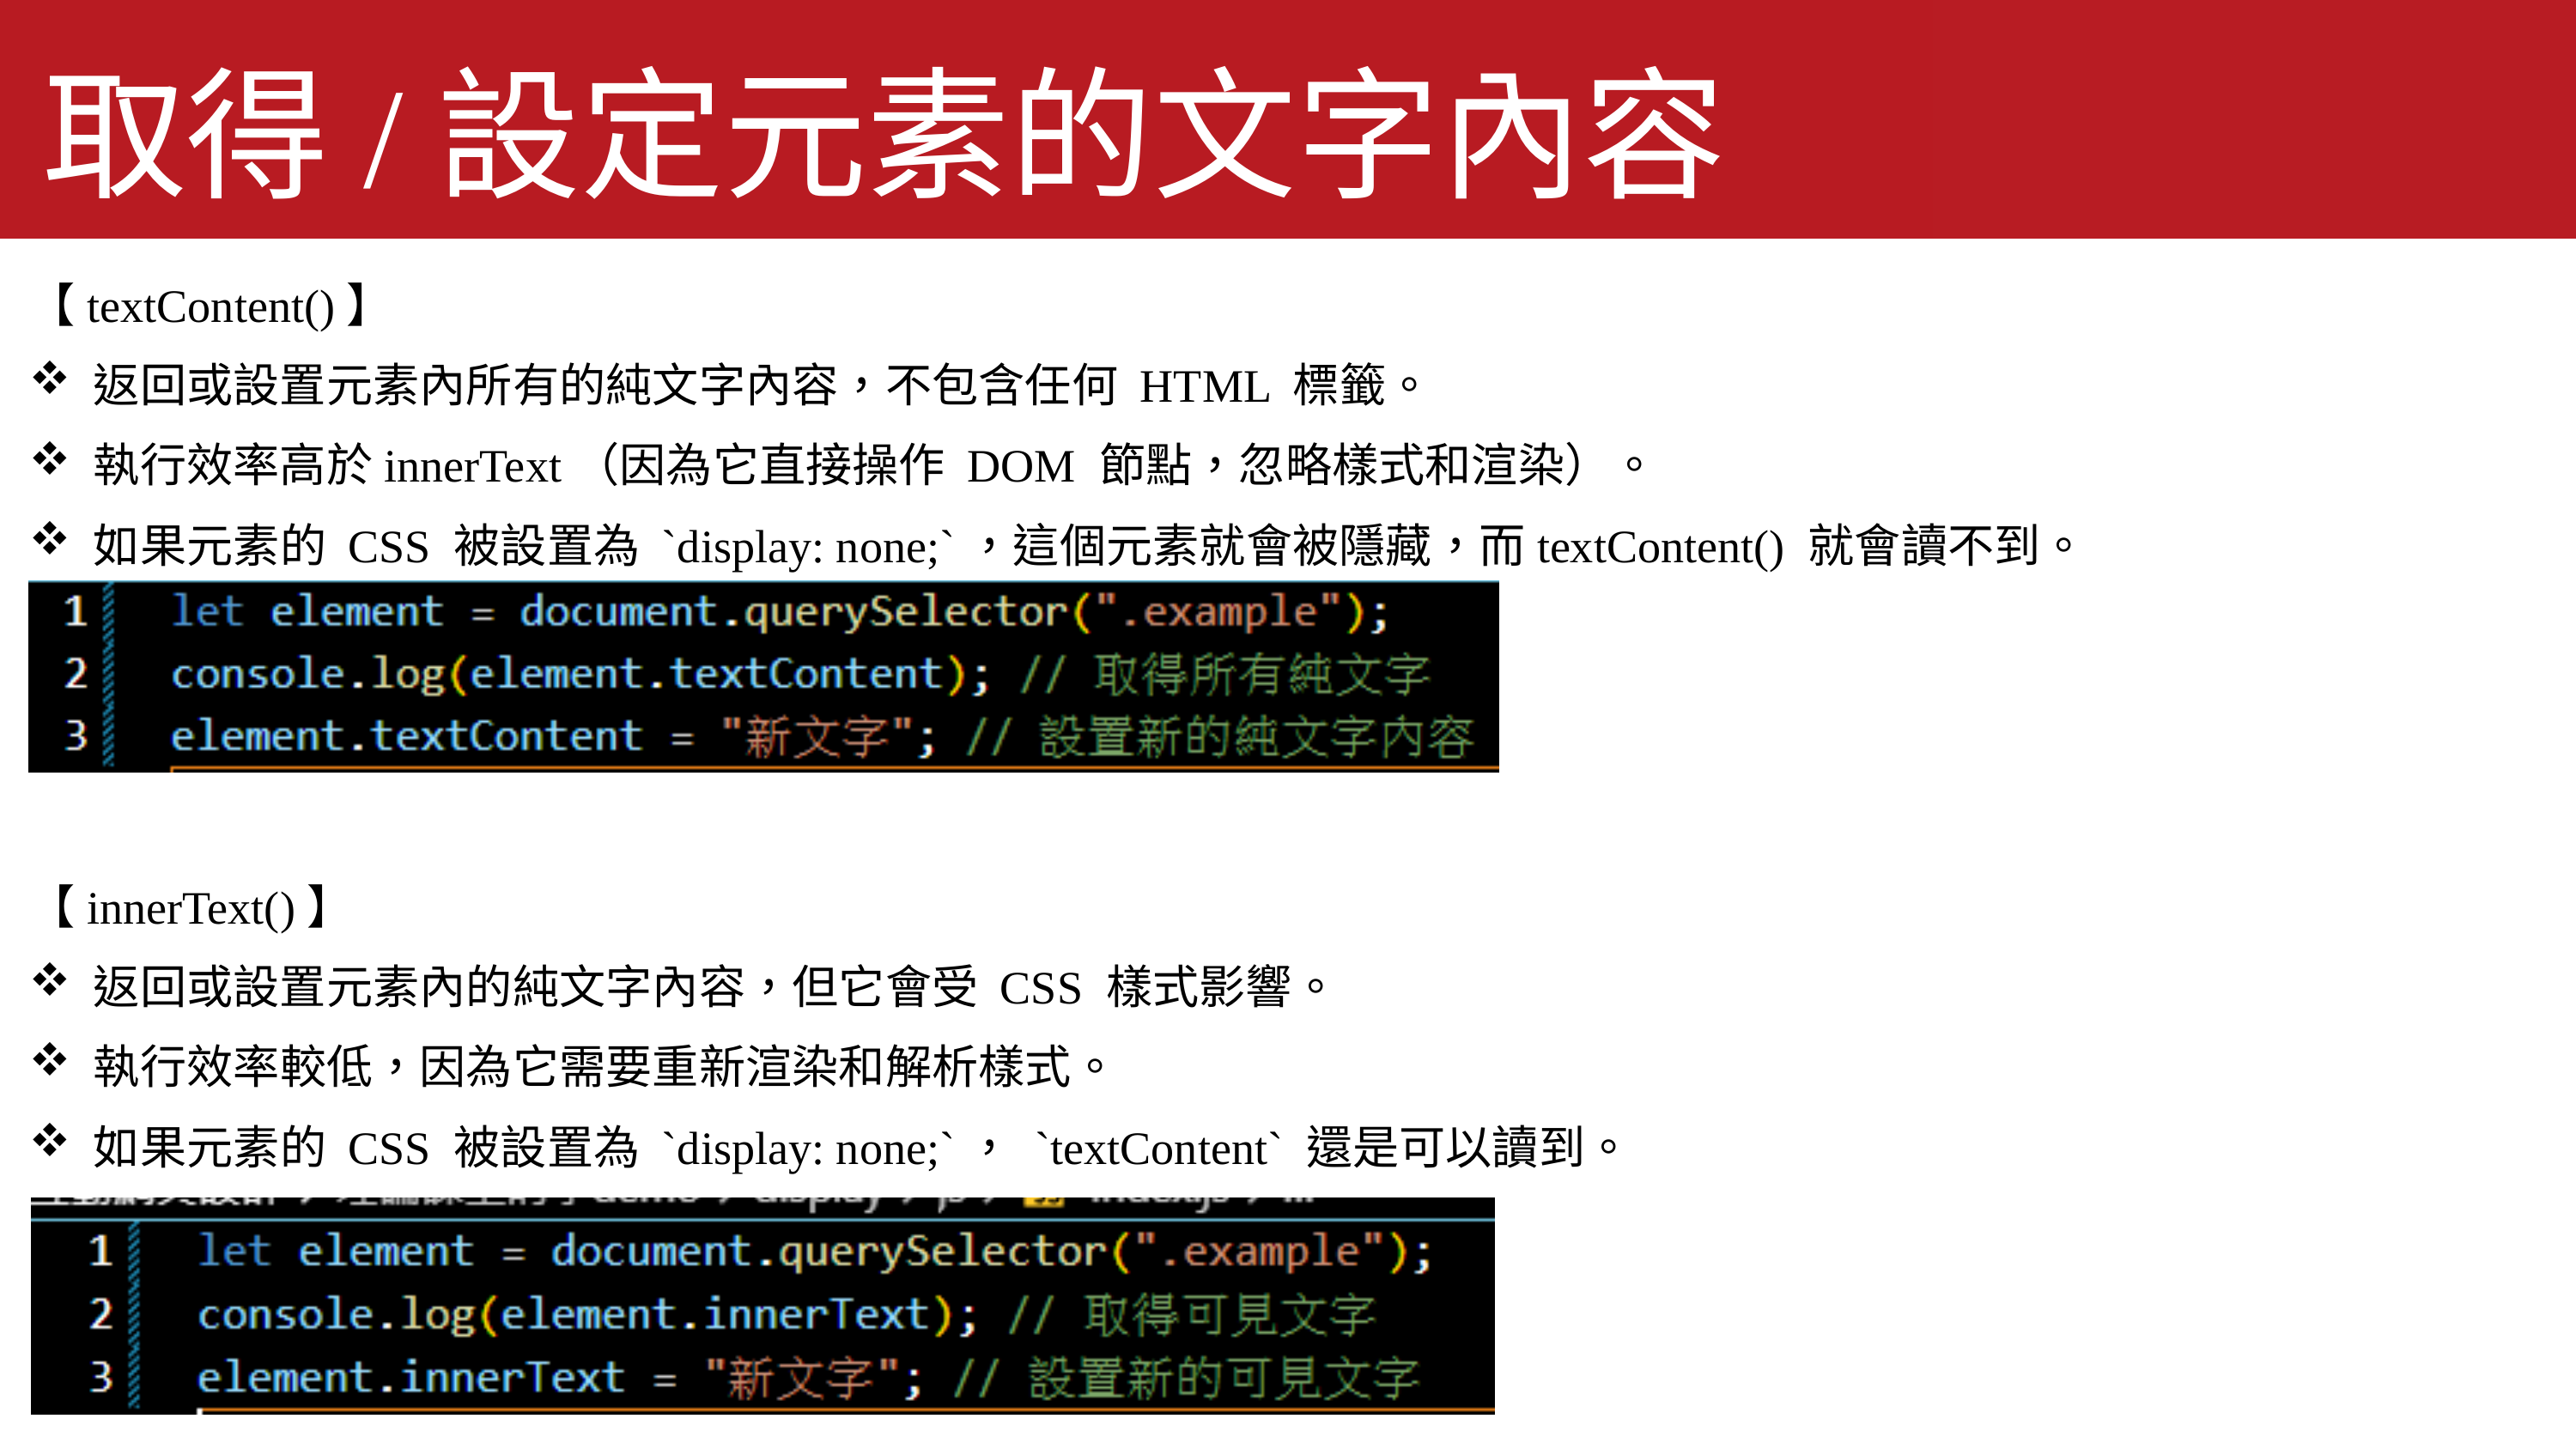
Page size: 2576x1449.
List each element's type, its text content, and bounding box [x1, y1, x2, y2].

text_box 【textContent()】 返回或設置元素內所有的純文字內容，不包含任何 HTML 標籤。 執行效率高於innerText（因為它直接操作 DOM 節點，忽略樣式和渲染）。 如果元素的 CSS 被設置為 `display: none;`，這個元素就會被隱藏，而textContent() 就會讀不到。 [28, 251, 2222, 573]
picture [28, 580, 1499, 773]
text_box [0, 0, 2576, 239]
picture [30, 1197, 1496, 1415]
text_box 【innerText()】 返回或設置元素內的純文字內容，但它會受 CSS 樣式影響。 執行效率較低，因為它需要重新渲染和解析樣式。 如果元素的 CSS 被設置為 `display: none;`， `textContent` 還是可以讀到。 [28, 852, 2222, 1173]
